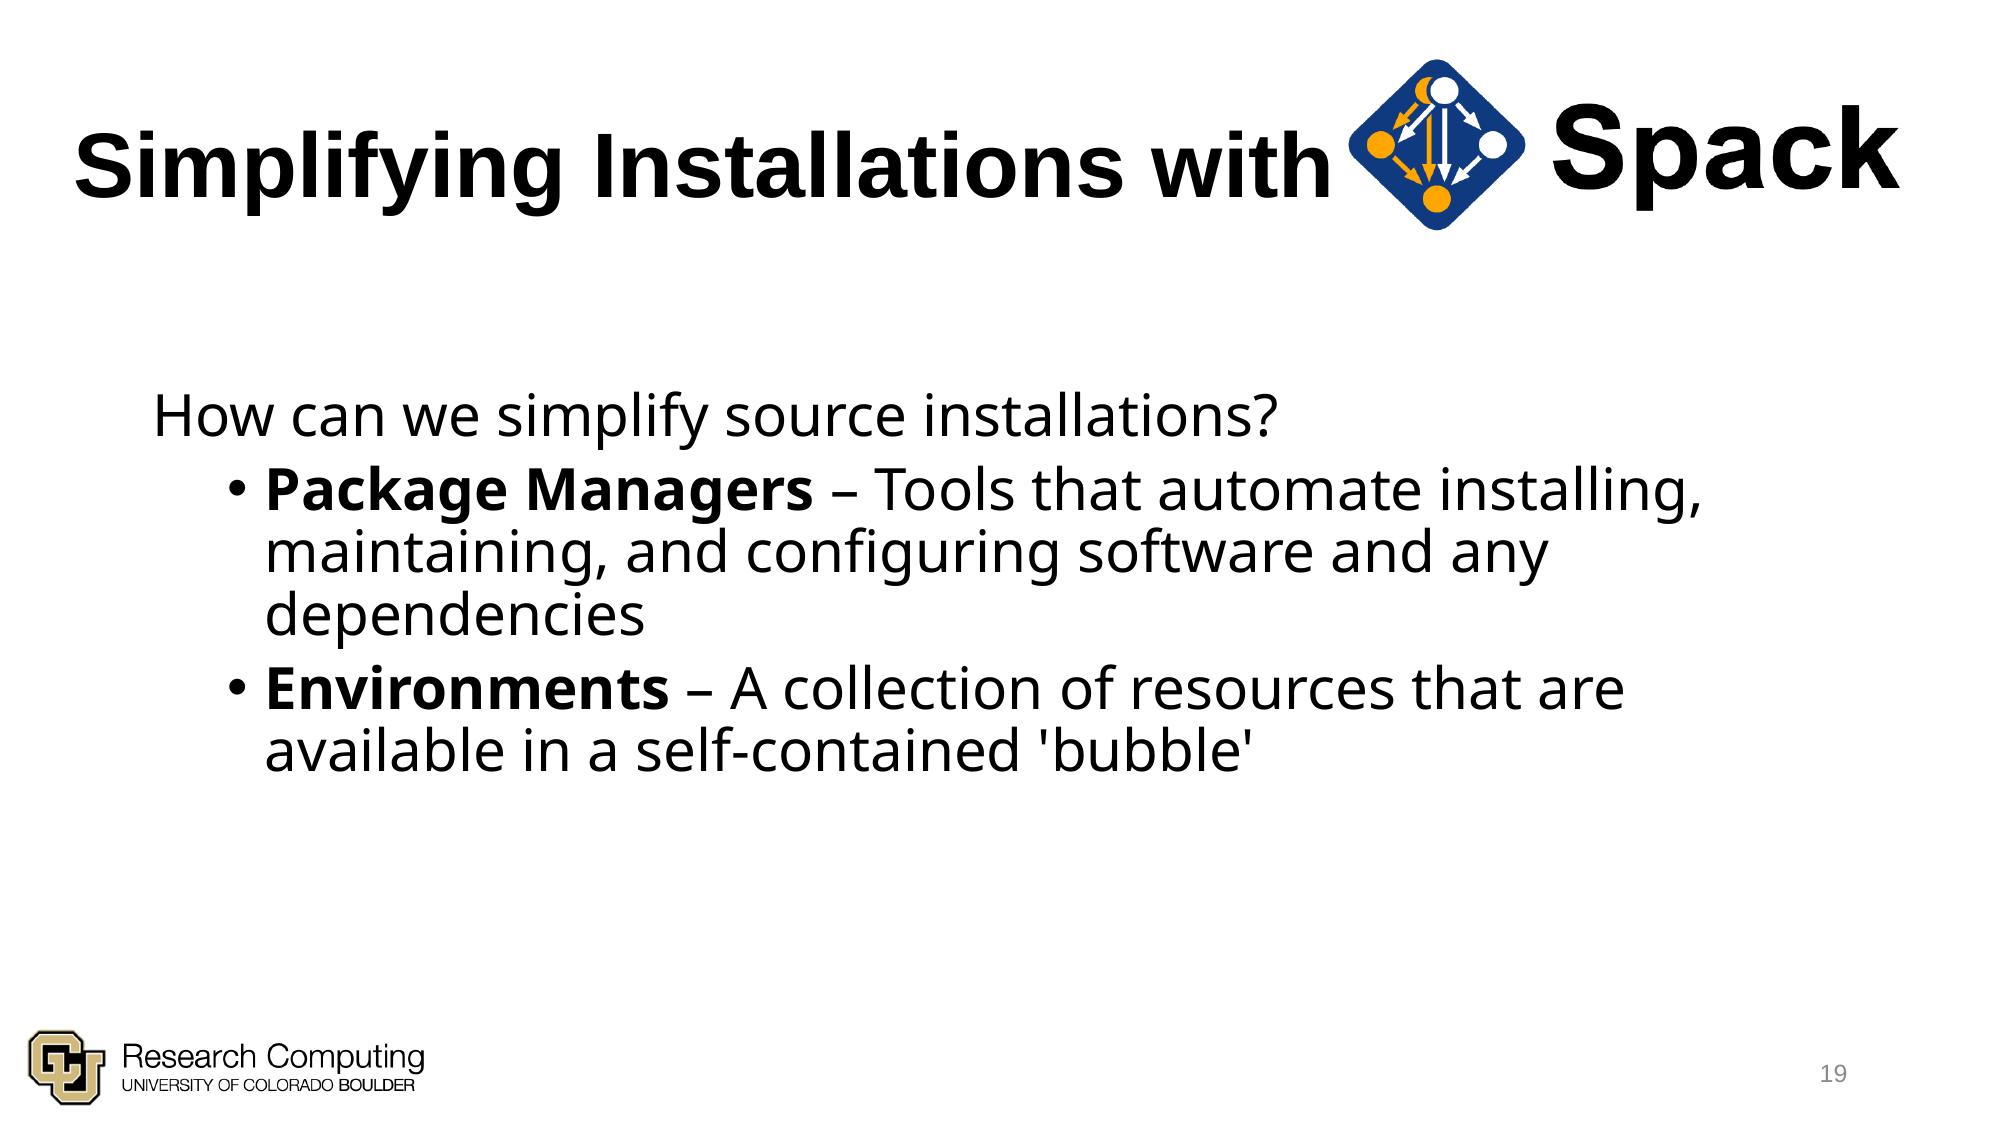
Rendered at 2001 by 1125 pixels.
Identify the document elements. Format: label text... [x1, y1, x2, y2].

list How can we simplify source installations? Package Managers – Tools that automate installing, maintaining, and configuring software and any dependencies Environments – A collection of resources that are available in a self-contained 'bubble' [137, 379, 1863, 952]
picture [0, 1024, 775, 1121]
picture [1347, 58, 1942, 231]
slide_number 19 [1412, 1042, 1863, 1103]
title Simplifying Installations with Spack [58, 59, 1784, 277]
